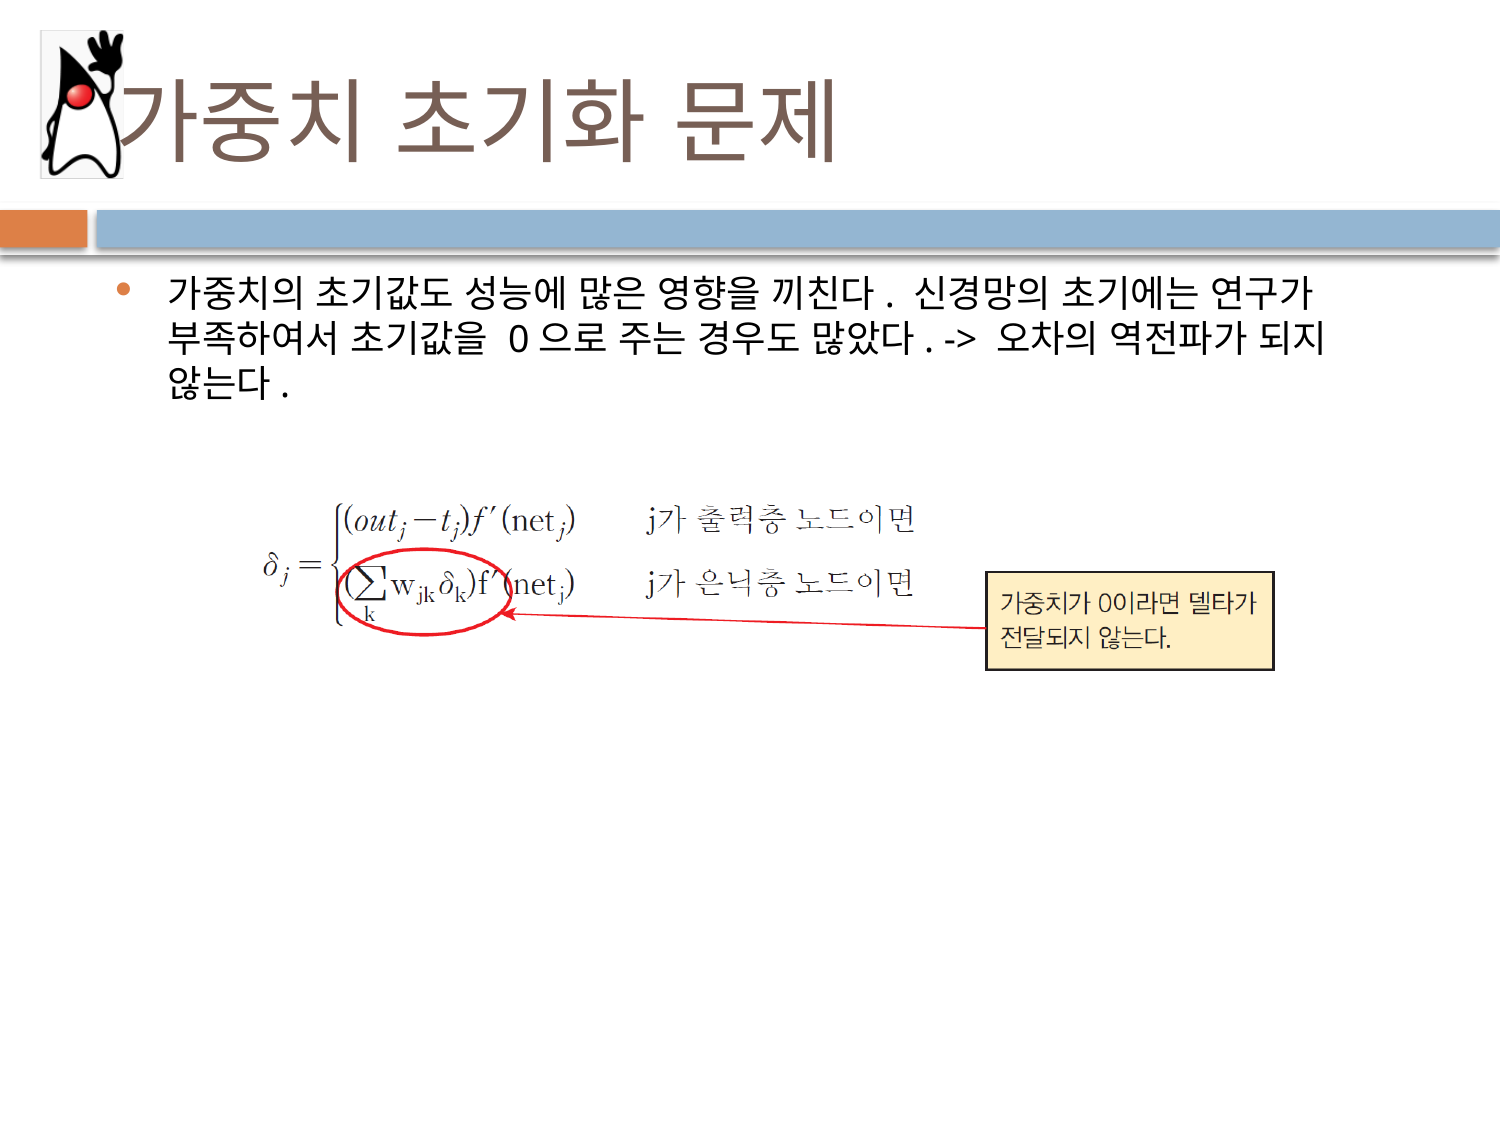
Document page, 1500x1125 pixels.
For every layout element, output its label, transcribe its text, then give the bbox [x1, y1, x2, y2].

title 가중치 초기화 문제 [100, 37, 1438, 200]
list 가중치의 초기값도 성능에 많은 영향을 끼친다. 신경망의 초기에는 연구가 부족하여서 초기값을 0으로 주는 경우도 많았다. -> 오차의 역전파가 되지 않는다. [100, 262, 1438, 1000]
picture [252, 479, 1287, 678]
picture [39, 30, 124, 179]
